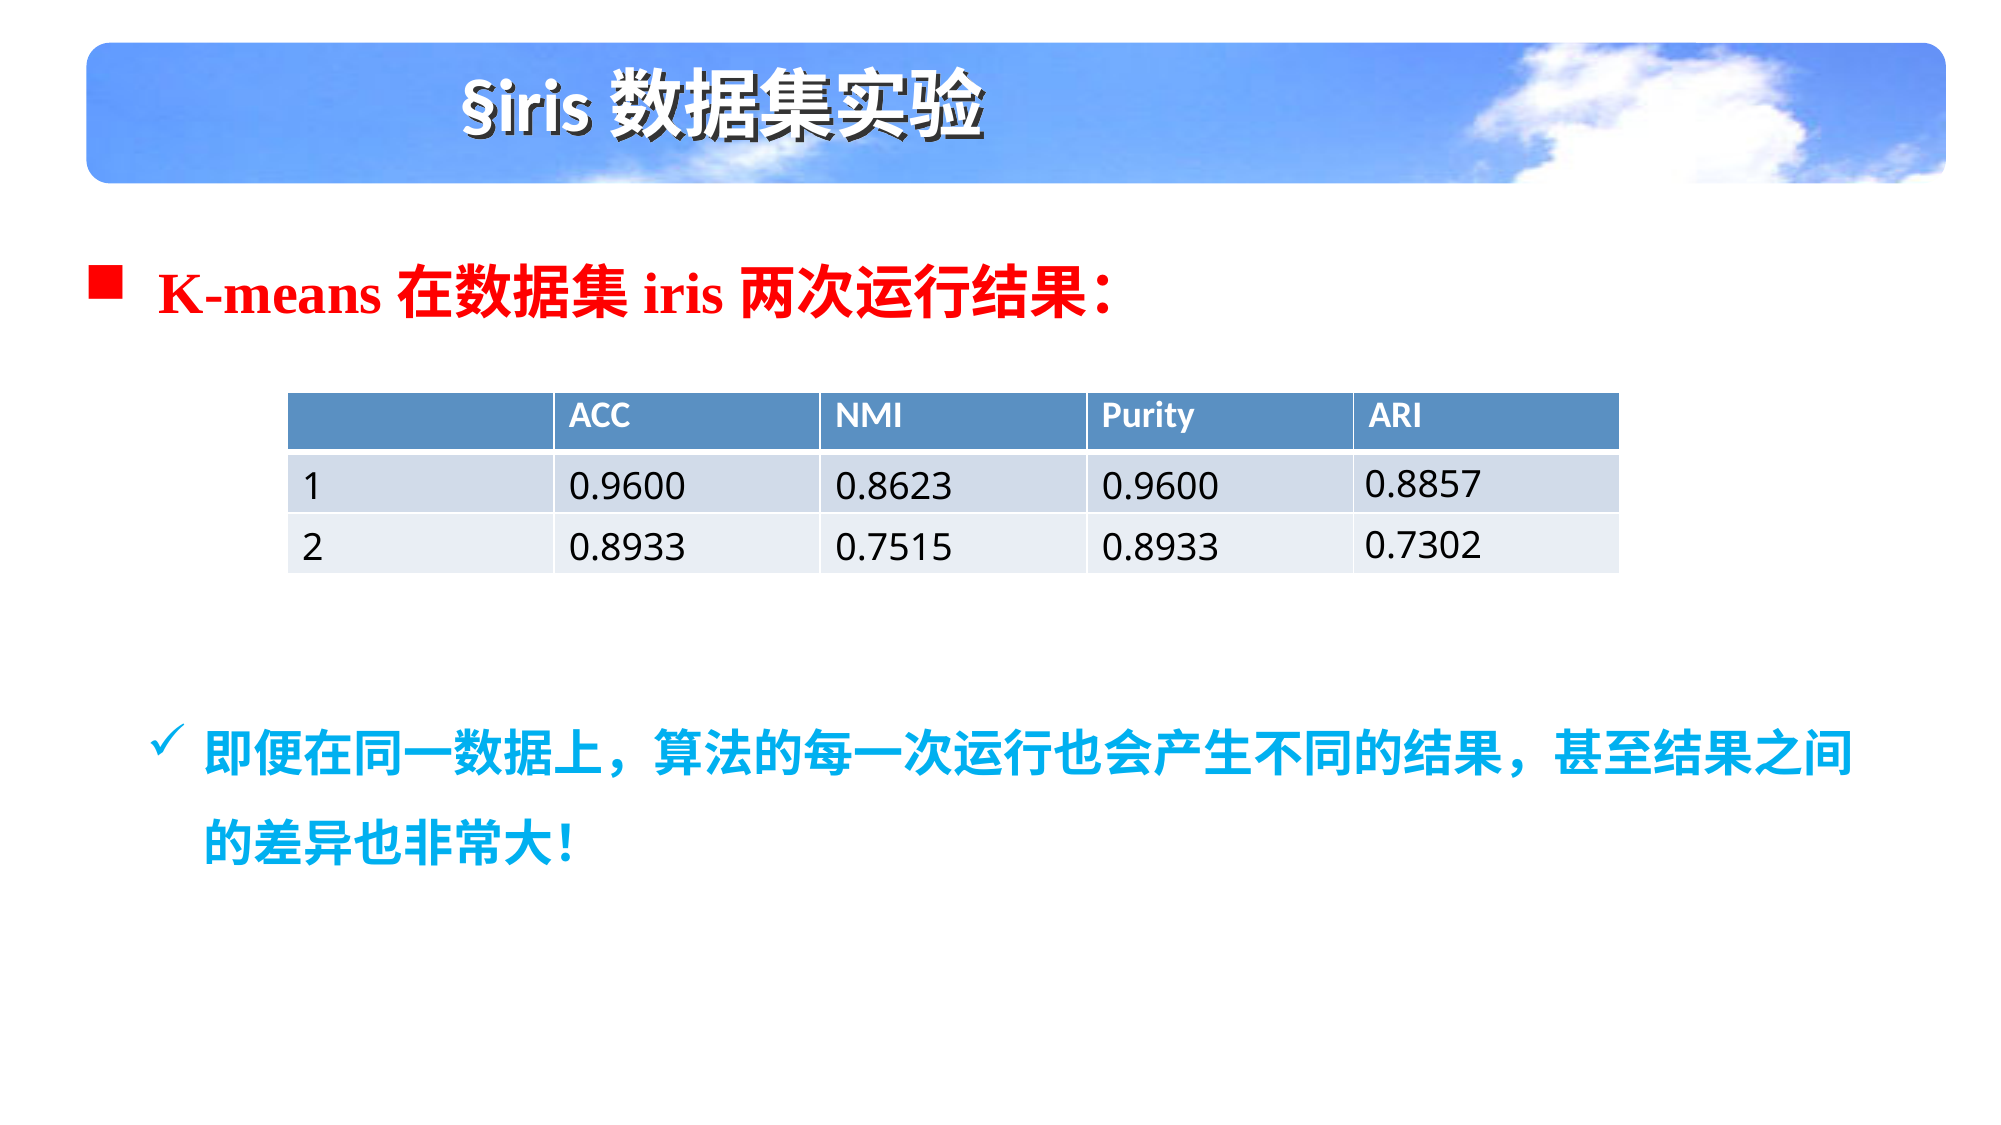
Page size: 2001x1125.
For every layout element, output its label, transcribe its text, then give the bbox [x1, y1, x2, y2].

table_cell 1 [288, 455, 553, 512]
picture [86, 42, 1946, 184]
table_cell 0.9600 [555, 455, 819, 512]
table_cell 0.7515 [821, 514, 1086, 573]
title §iris数据集实验 [444, 42, 1658, 161]
table_cell 0.8933 [555, 514, 819, 573]
table_header NMI [821, 393, 1086, 449]
table_cell 2 [288, 514, 553, 573]
table_cell 0.8857 [1354, 455, 1619, 512]
table_header ACC [555, 393, 819, 449]
table_header Purity [1088, 393, 1353, 449]
table_cell 0.8933 [1088, 514, 1353, 573]
table_cell 0.7302 [1354, 514, 1619, 573]
table_cell 0.8623 [821, 455, 1086, 512]
table_header [288, 393, 553, 449]
table_header ARI [1354, 393, 1619, 449]
text_box K-means在数据集iris两次运行结果： [69, 247, 1161, 333]
table_cell 0.9600 [1088, 455, 1353, 512]
text_box 即便在同一数据上，算法的每一次运行也会产生不同的结果，甚至结果之间 的差异也非常大！ [131, 683, 1868, 879]
